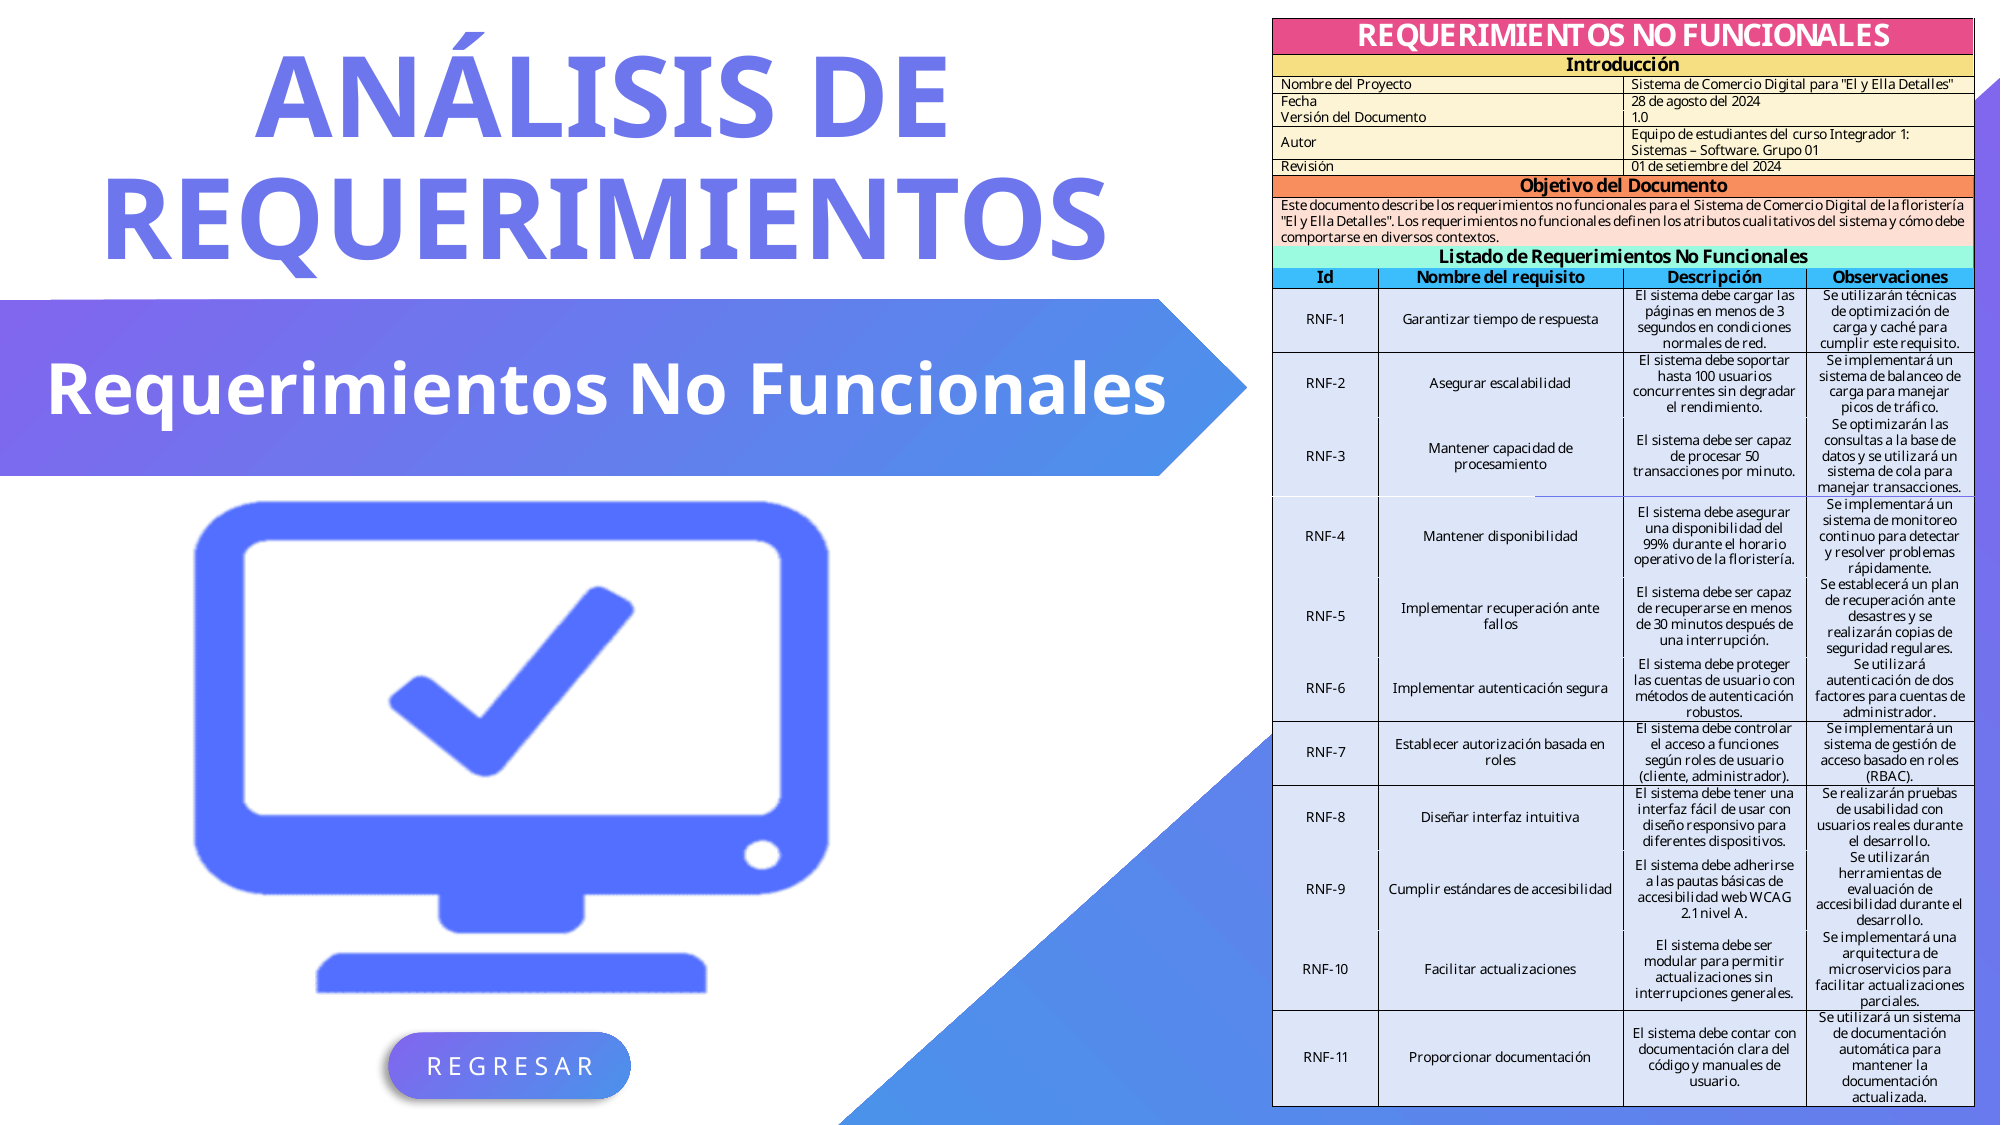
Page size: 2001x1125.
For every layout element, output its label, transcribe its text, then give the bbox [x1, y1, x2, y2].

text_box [0, 299, 1256, 609]
text_box [837, 76, 2000, 1125]
text_box REGRESAR [387, 1031, 632, 1100]
picture [168, 470, 856, 1023]
text_box ANÁLISIS DE REQUERIMIENTOS [5, 33, 1204, 299]
picture [1272, 18, 1975, 1107]
